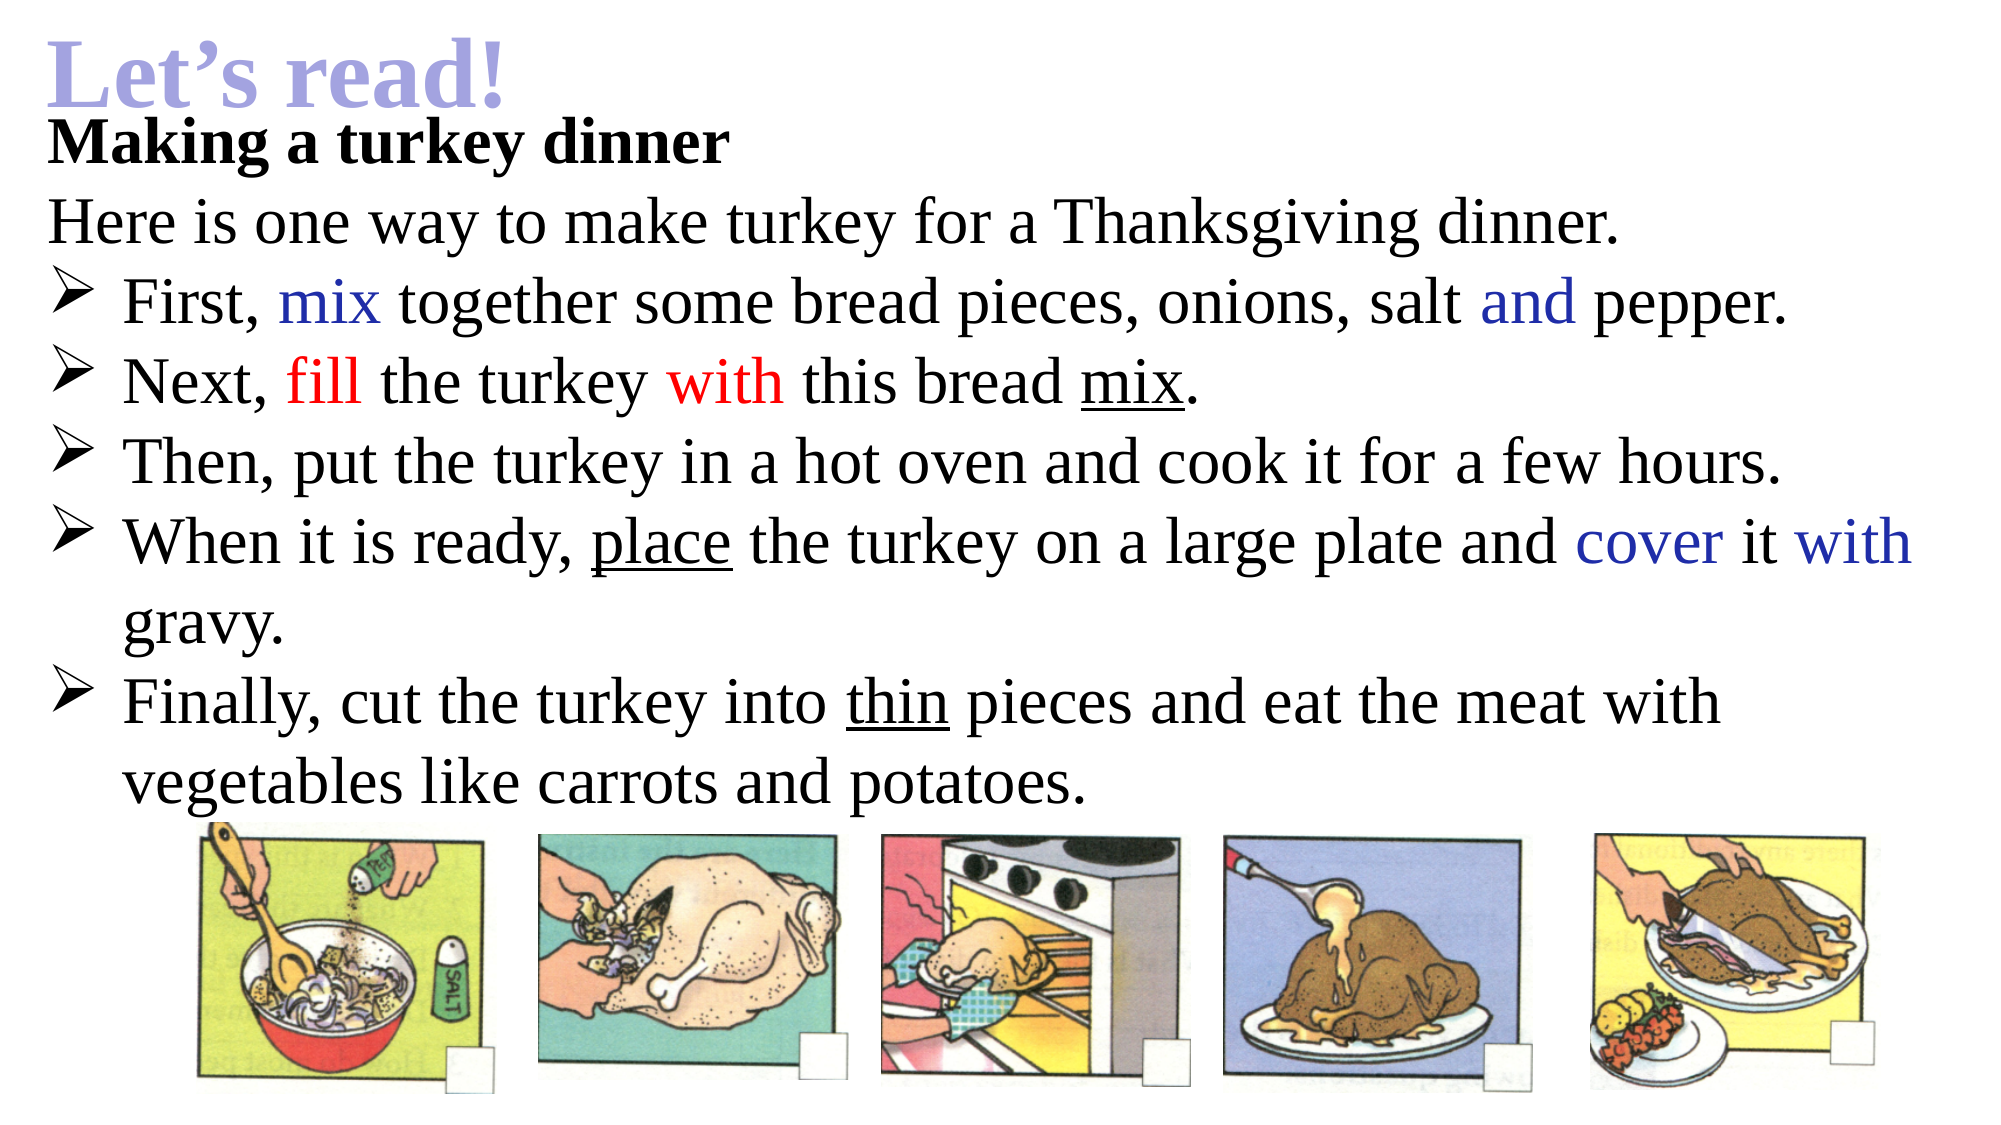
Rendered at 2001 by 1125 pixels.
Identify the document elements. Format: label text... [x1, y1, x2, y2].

text_box Making a turkey dinner Here is one way to make turkey for a Thanksgiving dinner. First, mix together some bread pieces, onions, salt and pepper. Next, fill the turkey with this bread mix. Then, put the turkey in a hot oven and cook it for a few hours. When it is ready, place the turkey on a large plate and cover it with gravy. Finally, cut the turkey into thin pieces and eat the meat with vegetables like carrots and potatoes. [32, 89, 1966, 825]
picture [1223, 834, 1533, 1093]
picture [196, 822, 497, 1094]
text_box Let’s read! [31, 0, 526, 135]
picture [538, 834, 849, 1080]
picture [881, 833, 1192, 1087]
picture [1589, 832, 1881, 1090]
